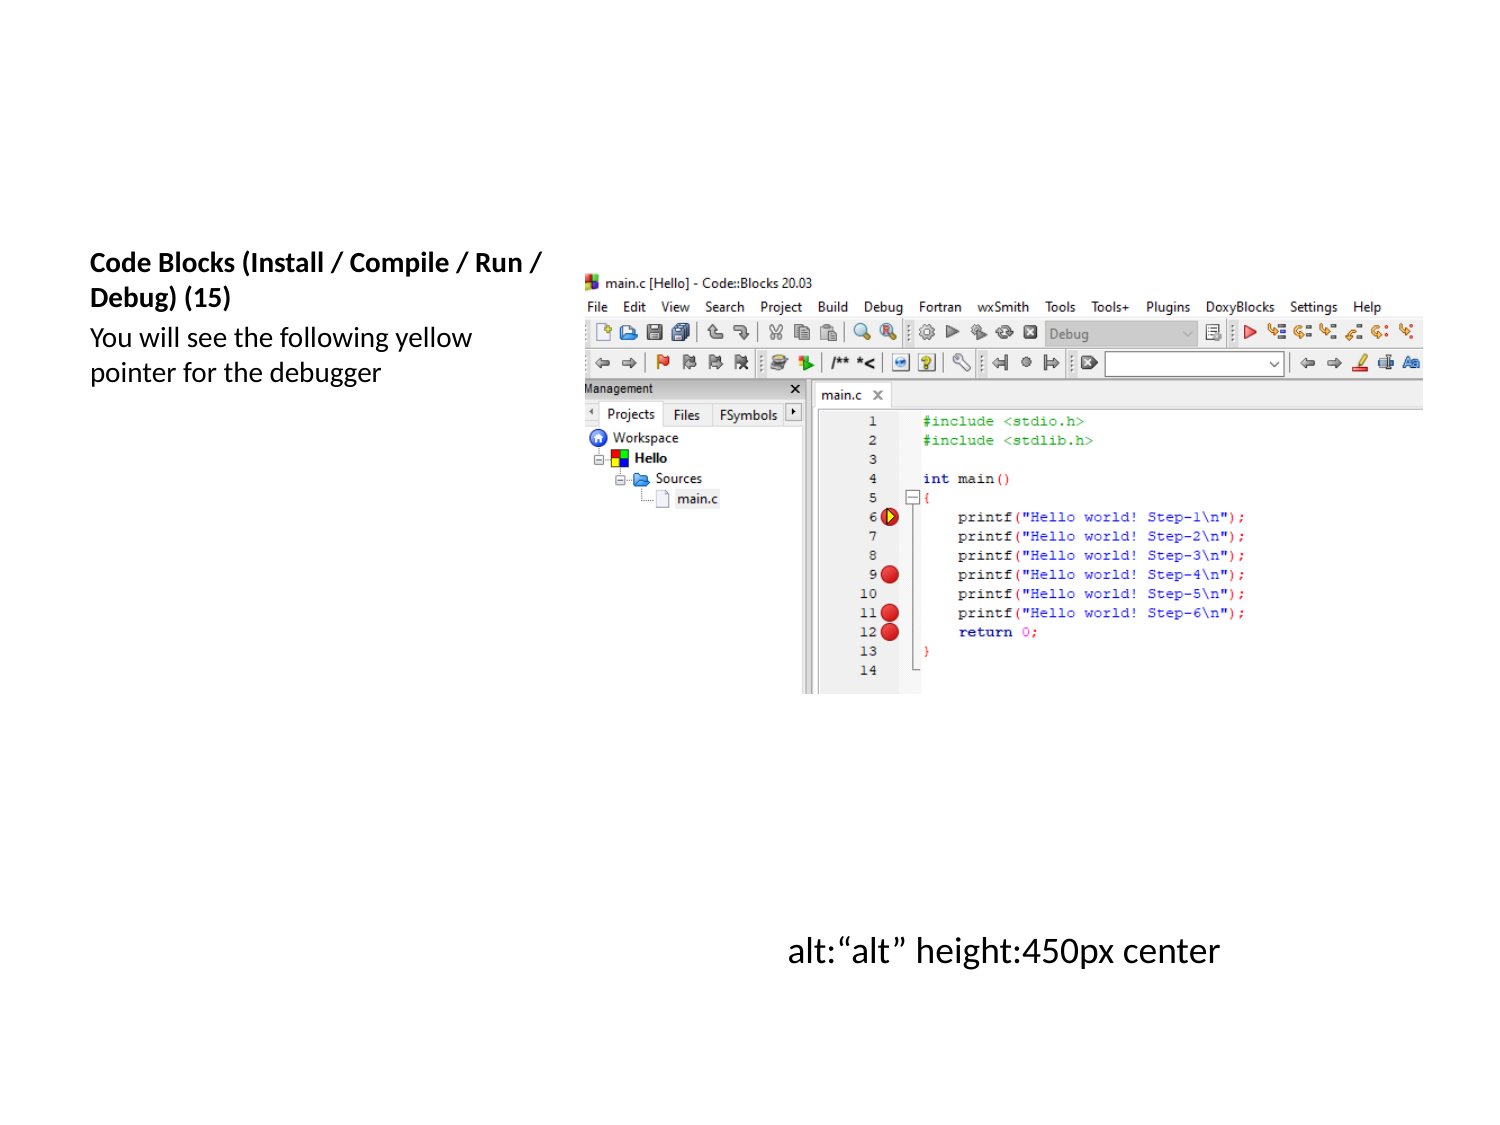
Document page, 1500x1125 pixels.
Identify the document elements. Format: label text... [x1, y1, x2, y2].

list Code Blocks (Install / Compile / Run / Debug) (15) You will see the following yellow pointer for the debugger [75, 235, 569, 1005]
text_box alt:“alt” height:450px center [585, 918, 1423, 1003]
picture [585, 270, 1424, 694]
